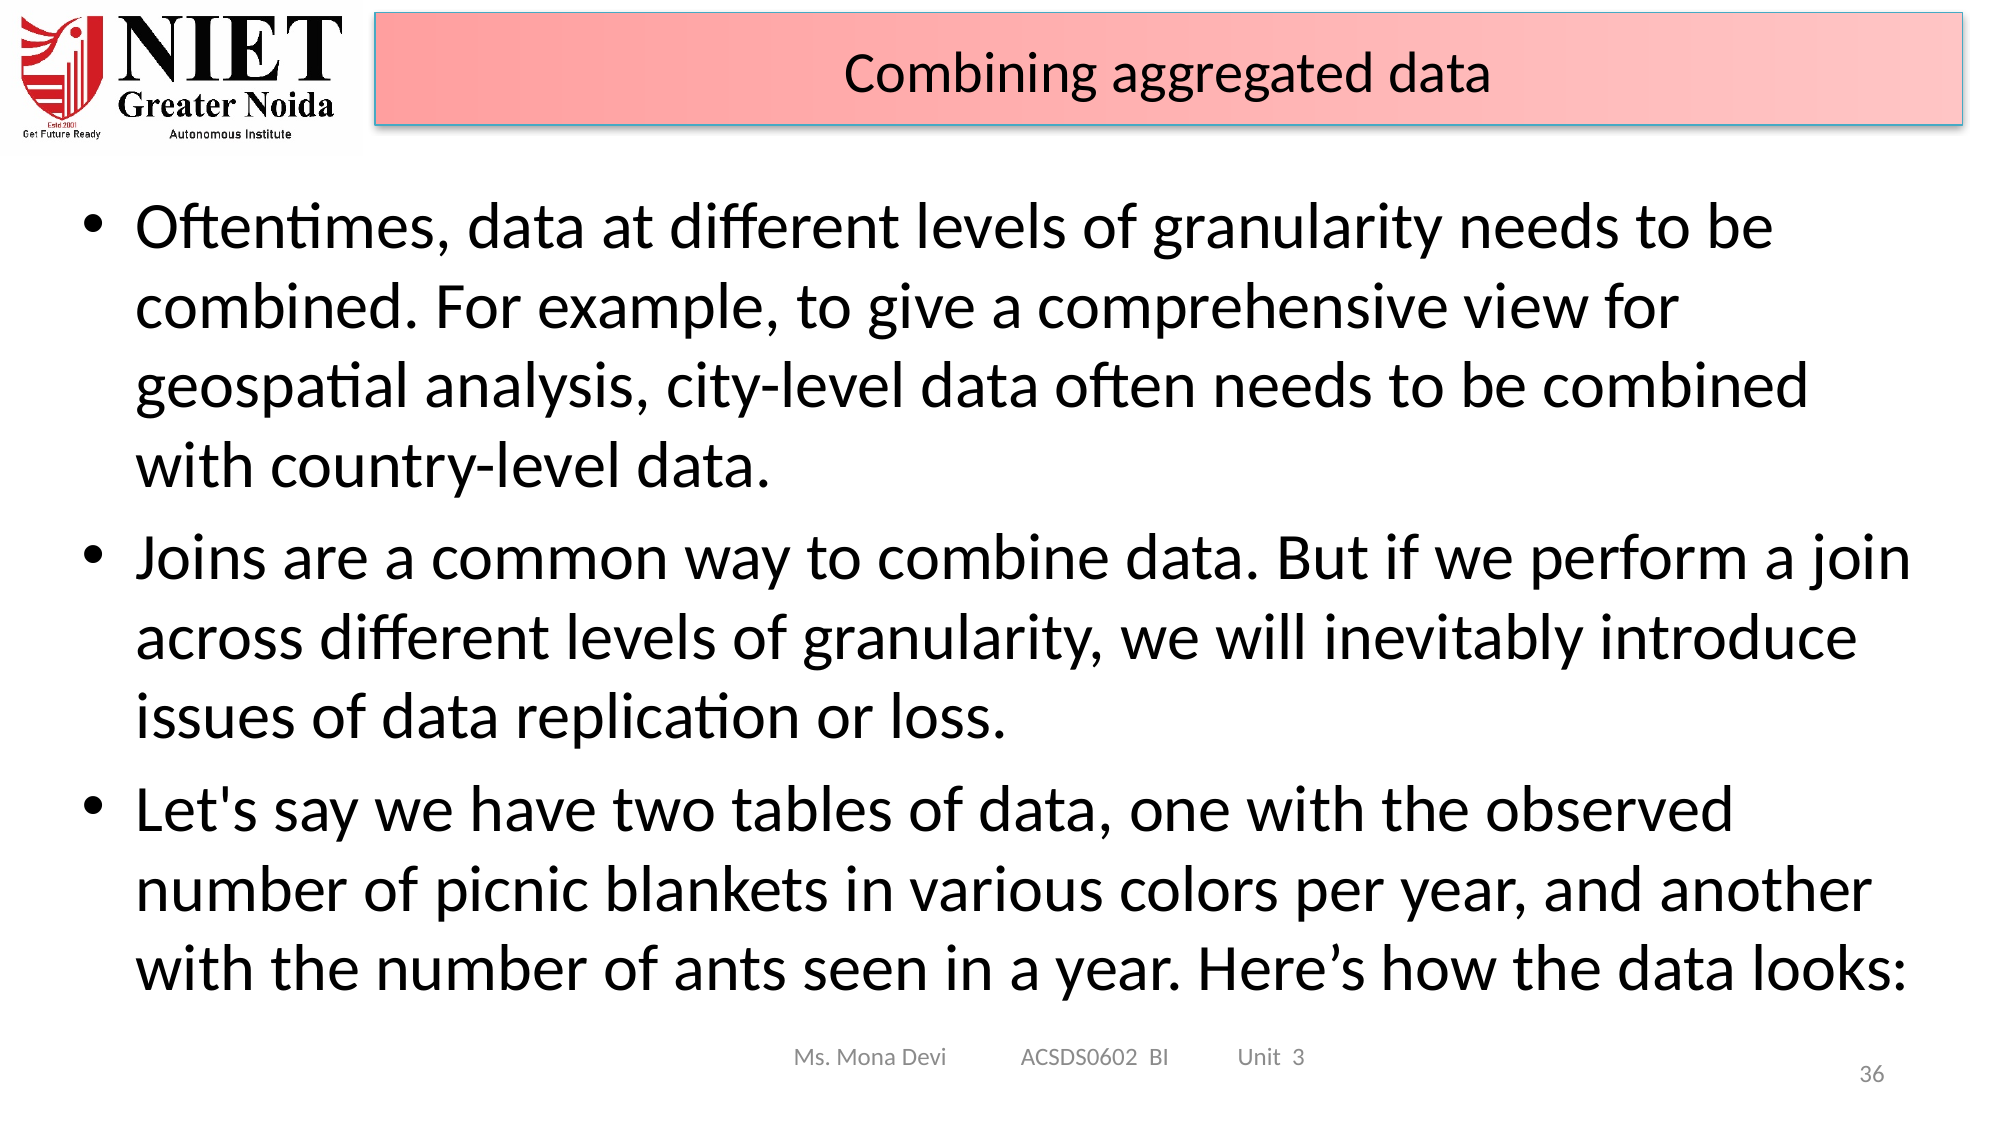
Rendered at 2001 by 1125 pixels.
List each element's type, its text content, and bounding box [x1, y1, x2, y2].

text_box Ms. Mona Devi ACSDS0602 BI Unit 3 [637, 1024, 1463, 1085]
slide_number 36 [1433, 1042, 1900, 1103]
picture [0, 0, 363, 156]
list Oftentimes, data at different levels of granularity needs to be combined. For example, to give a comprehensive view for geospatial analysis, city-level data often needs to be combined with country-level data. Joins are a common way to combine data. But if we perform a join across different levels of granularity, we will inevitably introduce issues of data replication or loss. Let's say we have two tables of data, one with the observed number of picnic blankets in various colors per year, and another with the number of ants seen in a year. Here’s how the data looks: [66, 174, 1950, 1039]
text_box Combining aggregated data [374, 12, 1963, 126]
